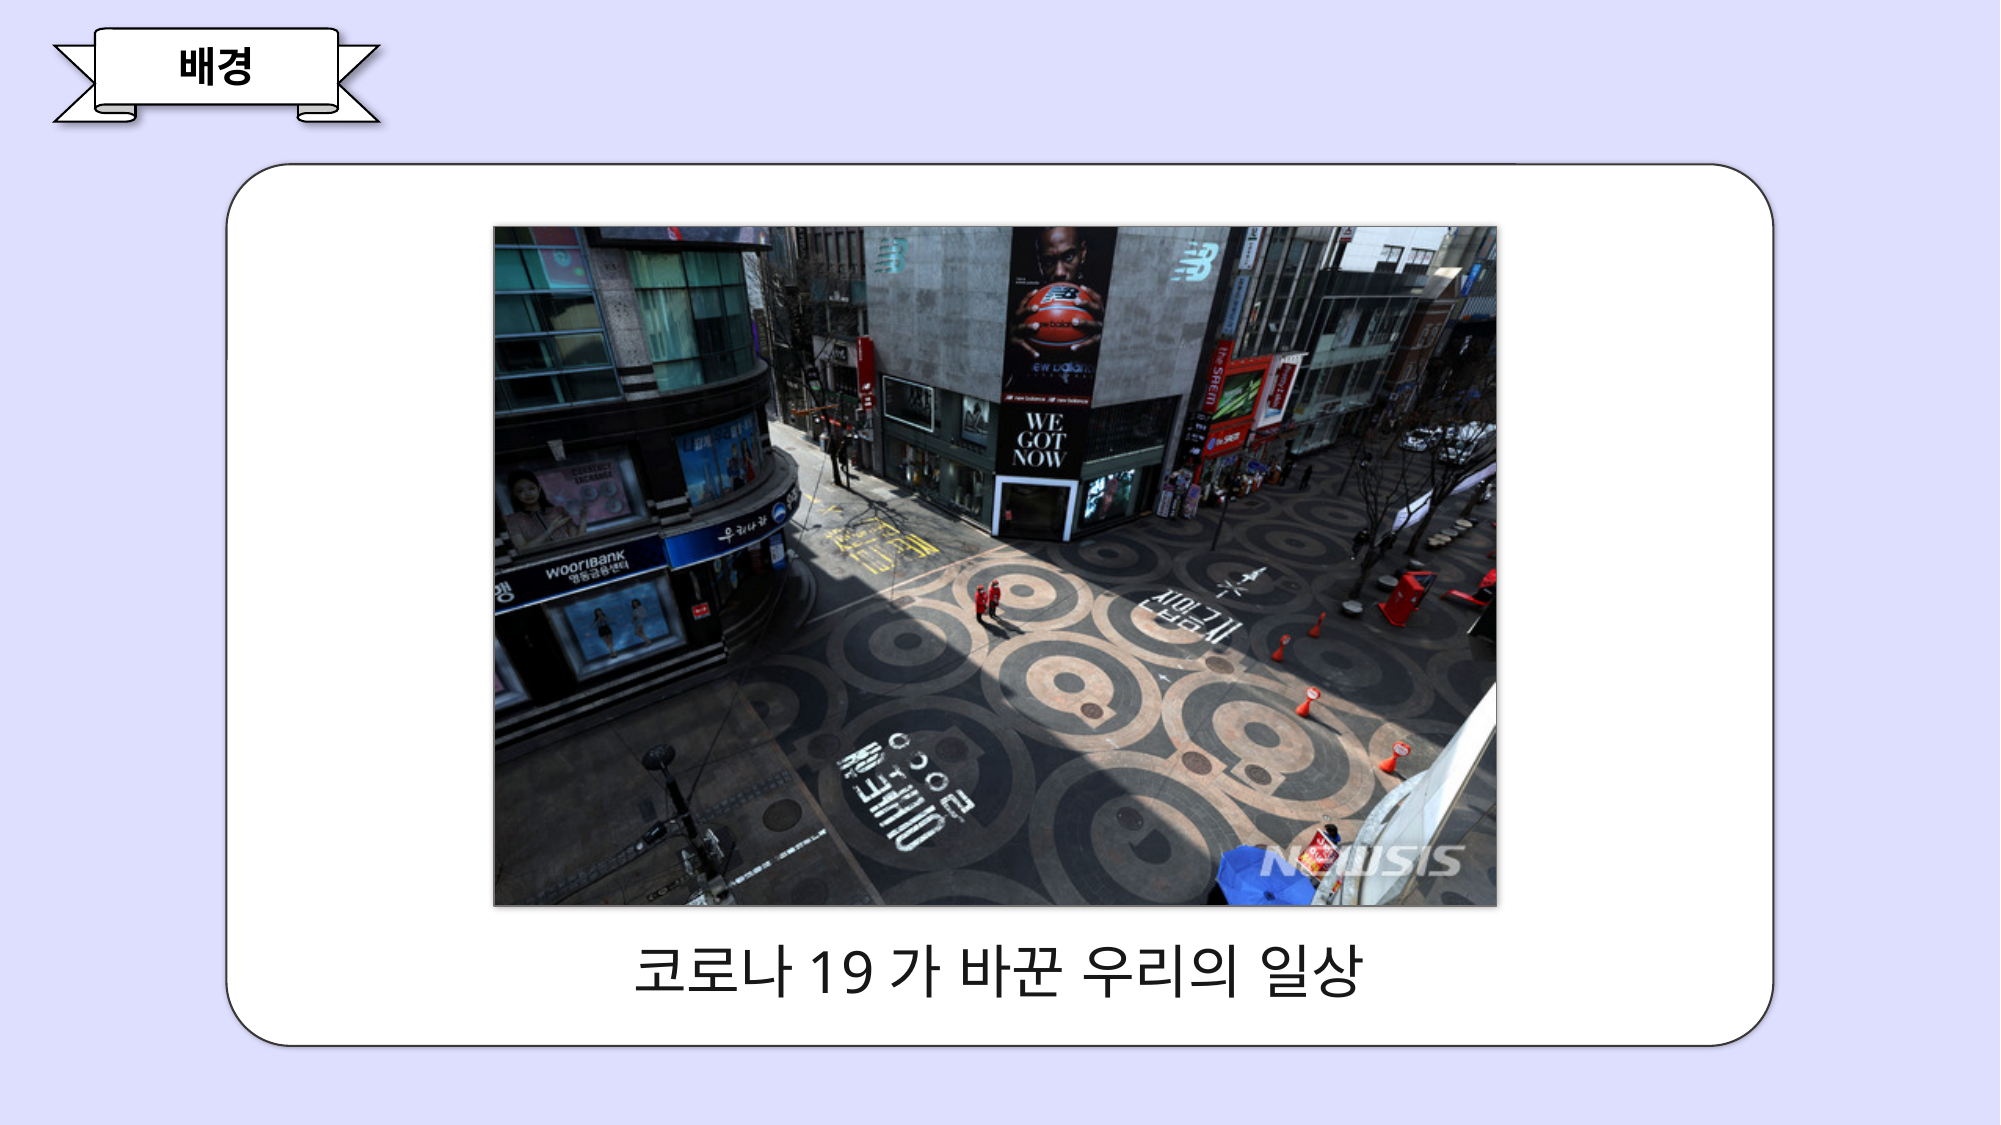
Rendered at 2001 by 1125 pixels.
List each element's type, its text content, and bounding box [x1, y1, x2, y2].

text_box [51, 27, 382, 123]
text_box 코로나19가 바꾼 우리의 일상 [618, 927, 1381, 1013]
picture [494, 227, 1496, 906]
text_box [225, 163, 1775, 1047]
text_box 배경 [132, 31, 301, 102]
